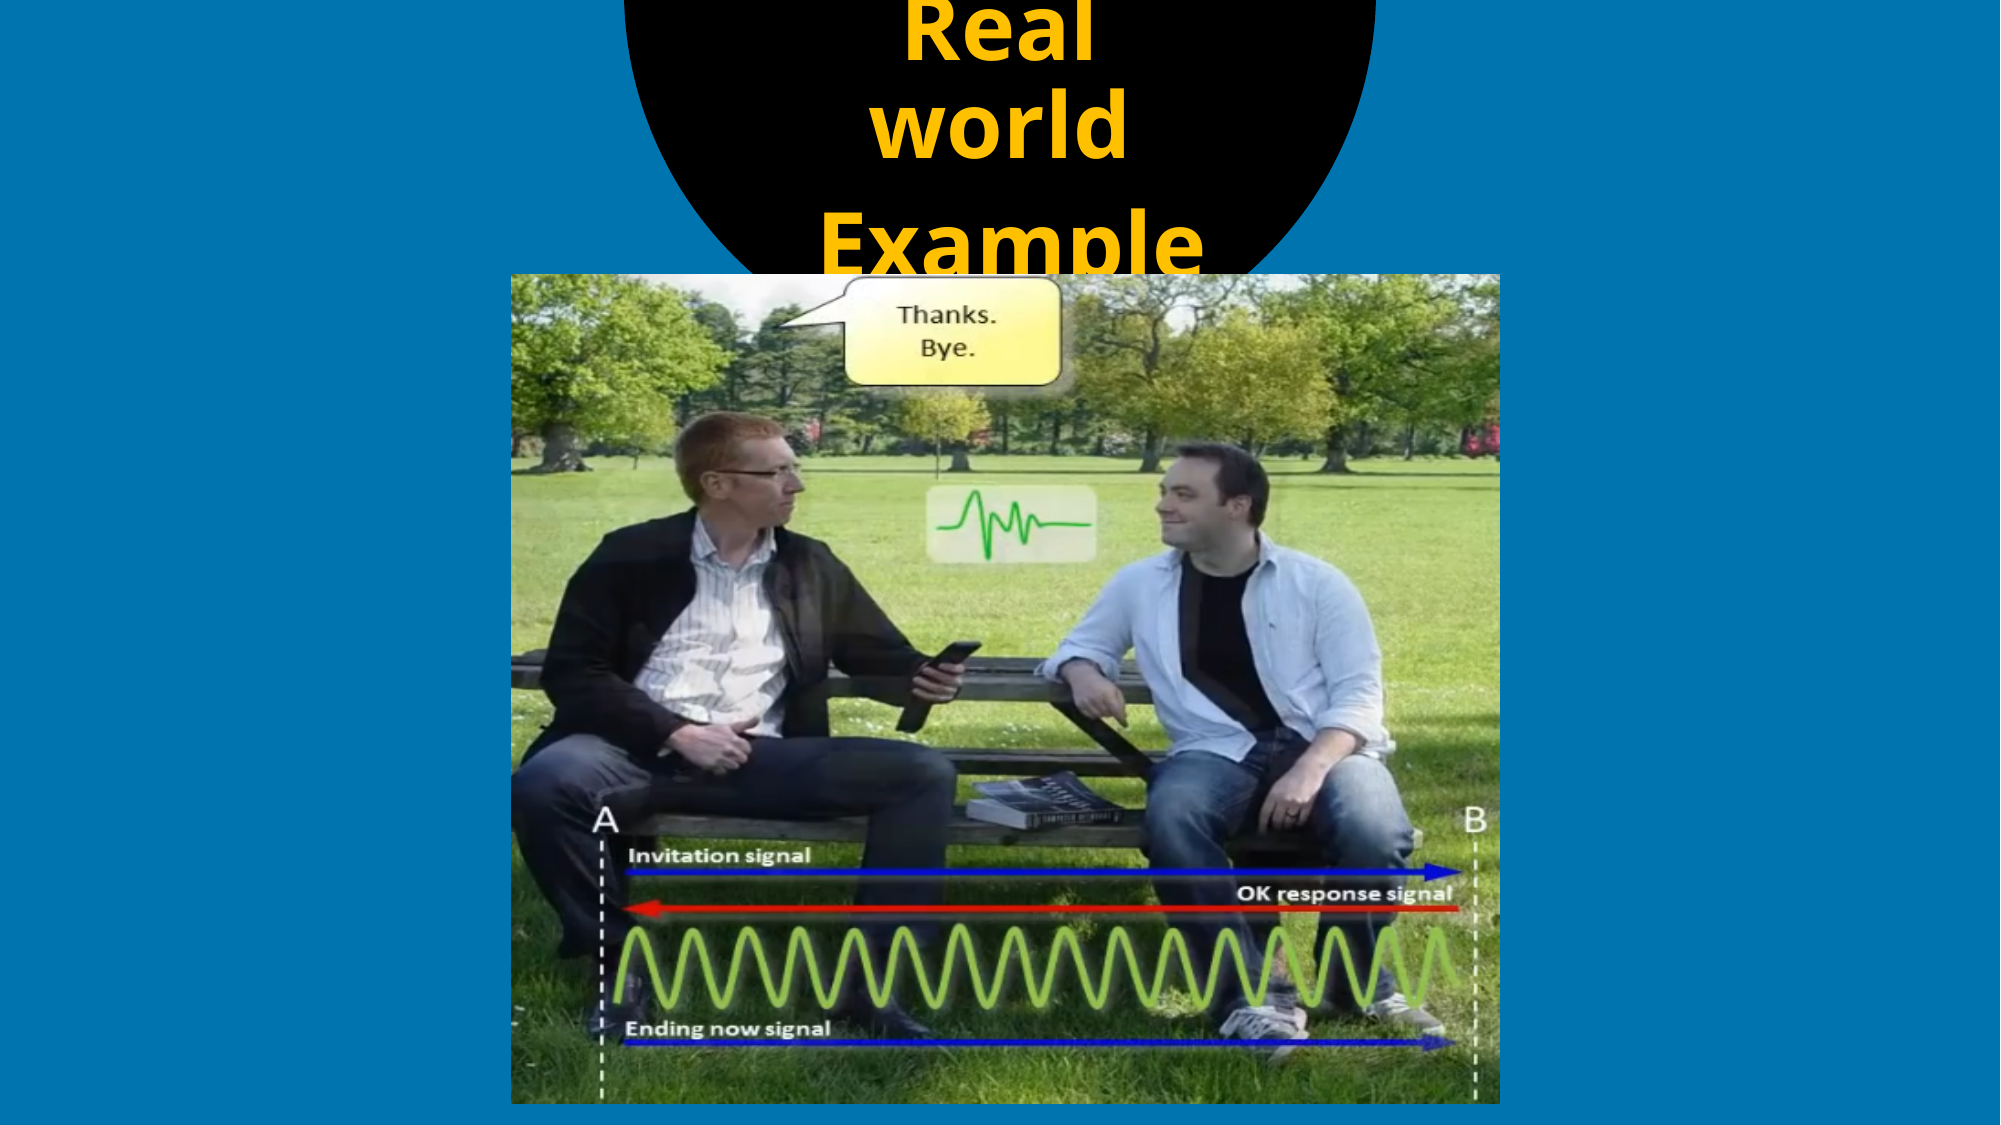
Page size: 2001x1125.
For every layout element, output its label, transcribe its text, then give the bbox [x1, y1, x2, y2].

picture [512, 274, 1499, 1103]
list Real world Example [754, 21, 1246, 258]
